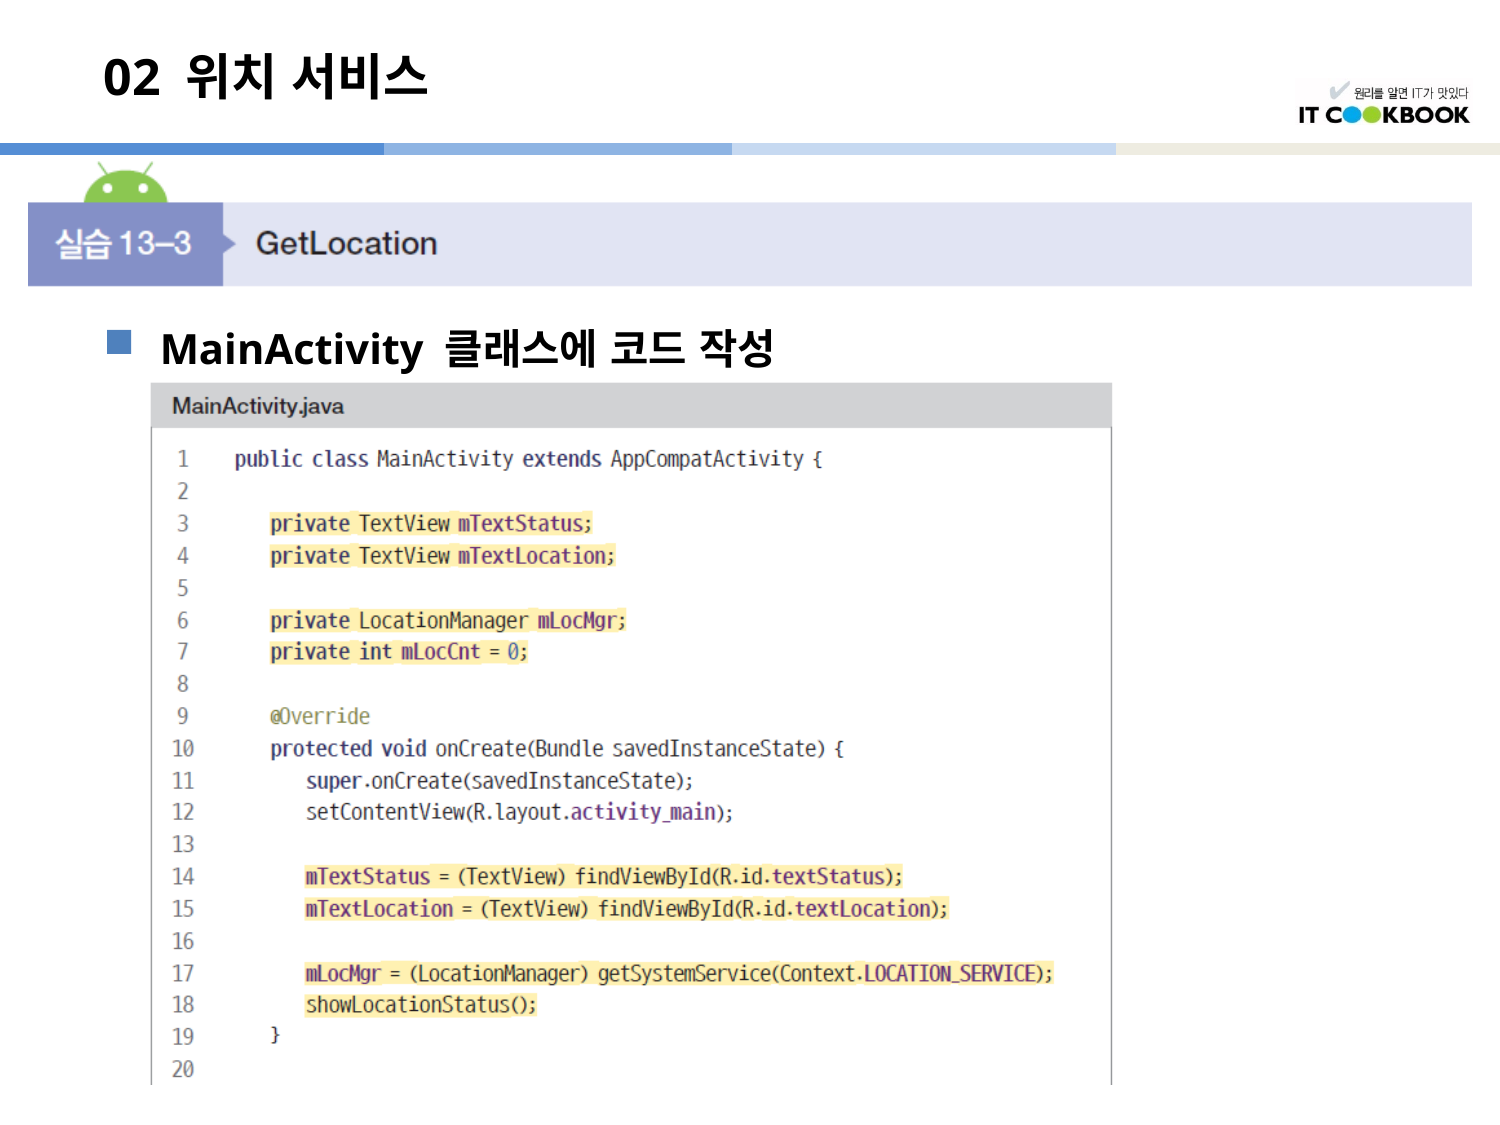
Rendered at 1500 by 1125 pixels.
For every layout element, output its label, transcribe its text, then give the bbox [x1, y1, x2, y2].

picture [27, 160, 1473, 288]
picture [147, 379, 1121, 1085]
list MainActivity 클래스에 코드 작성 [88, 297, 1436, 1083]
picture [1295, 78, 1473, 125]
title 02 위치 서비스 [88, 30, 1330, 121]
